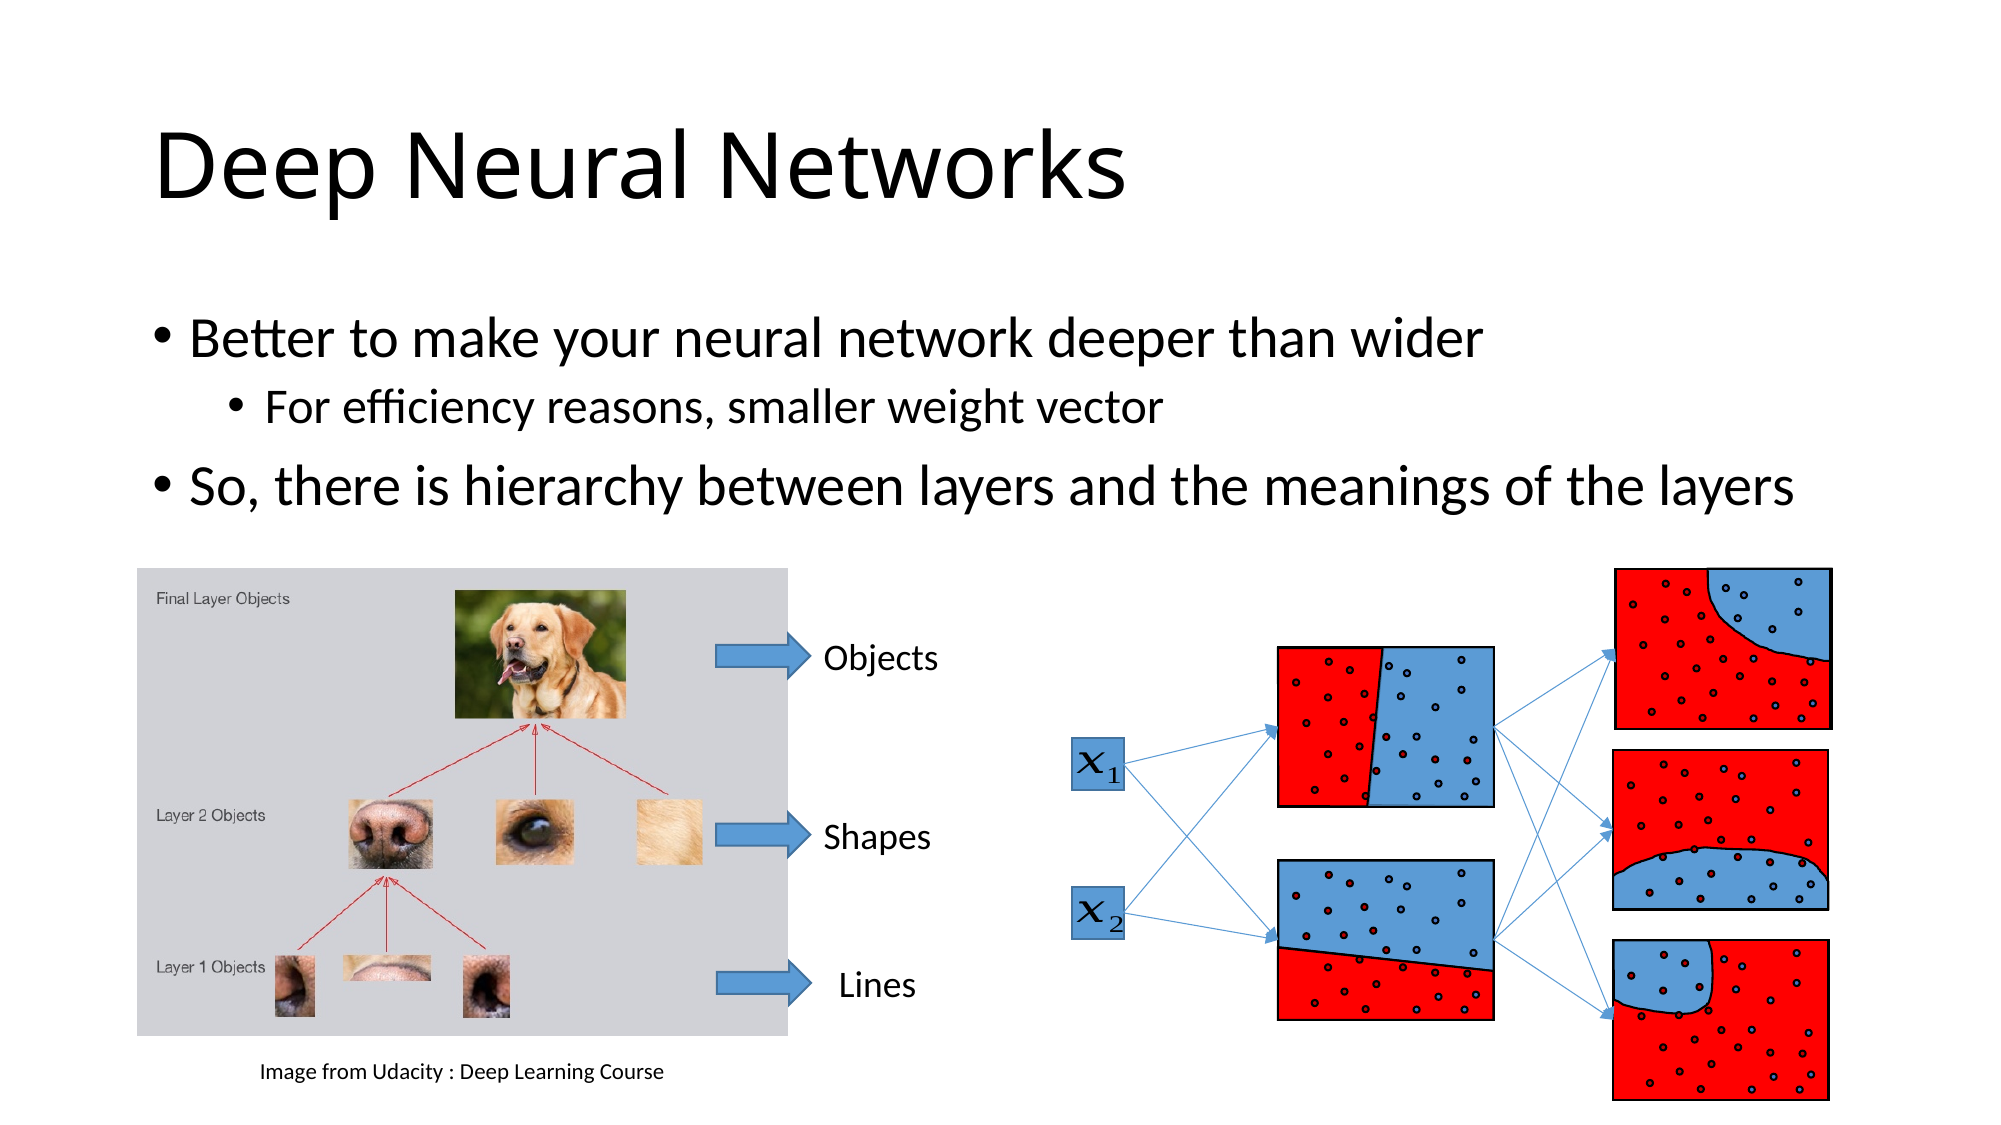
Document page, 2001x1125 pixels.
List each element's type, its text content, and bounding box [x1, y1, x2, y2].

text_box Shapes [808, 804, 947, 864]
title Deep Neural Networks [137, 59, 1863, 278]
list Better to make your neural network deeper than wider For efficiency reasons, smaller weight vector So, there is hierarchy between layers and the meanings of the layers [137, 299, 1863, 1014]
text_box Image from Udacity : Deep Learning Course [245, 1048, 681, 1091]
text_box [788, 632, 812, 680]
text_box [788, 810, 812, 859]
picture [137, 568, 788, 1036]
text_box Lines [824, 952, 932, 1013]
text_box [1073, 568, 1832, 1101]
text_box [788, 958, 813, 1008]
text_box Objects [808, 625, 954, 686]
